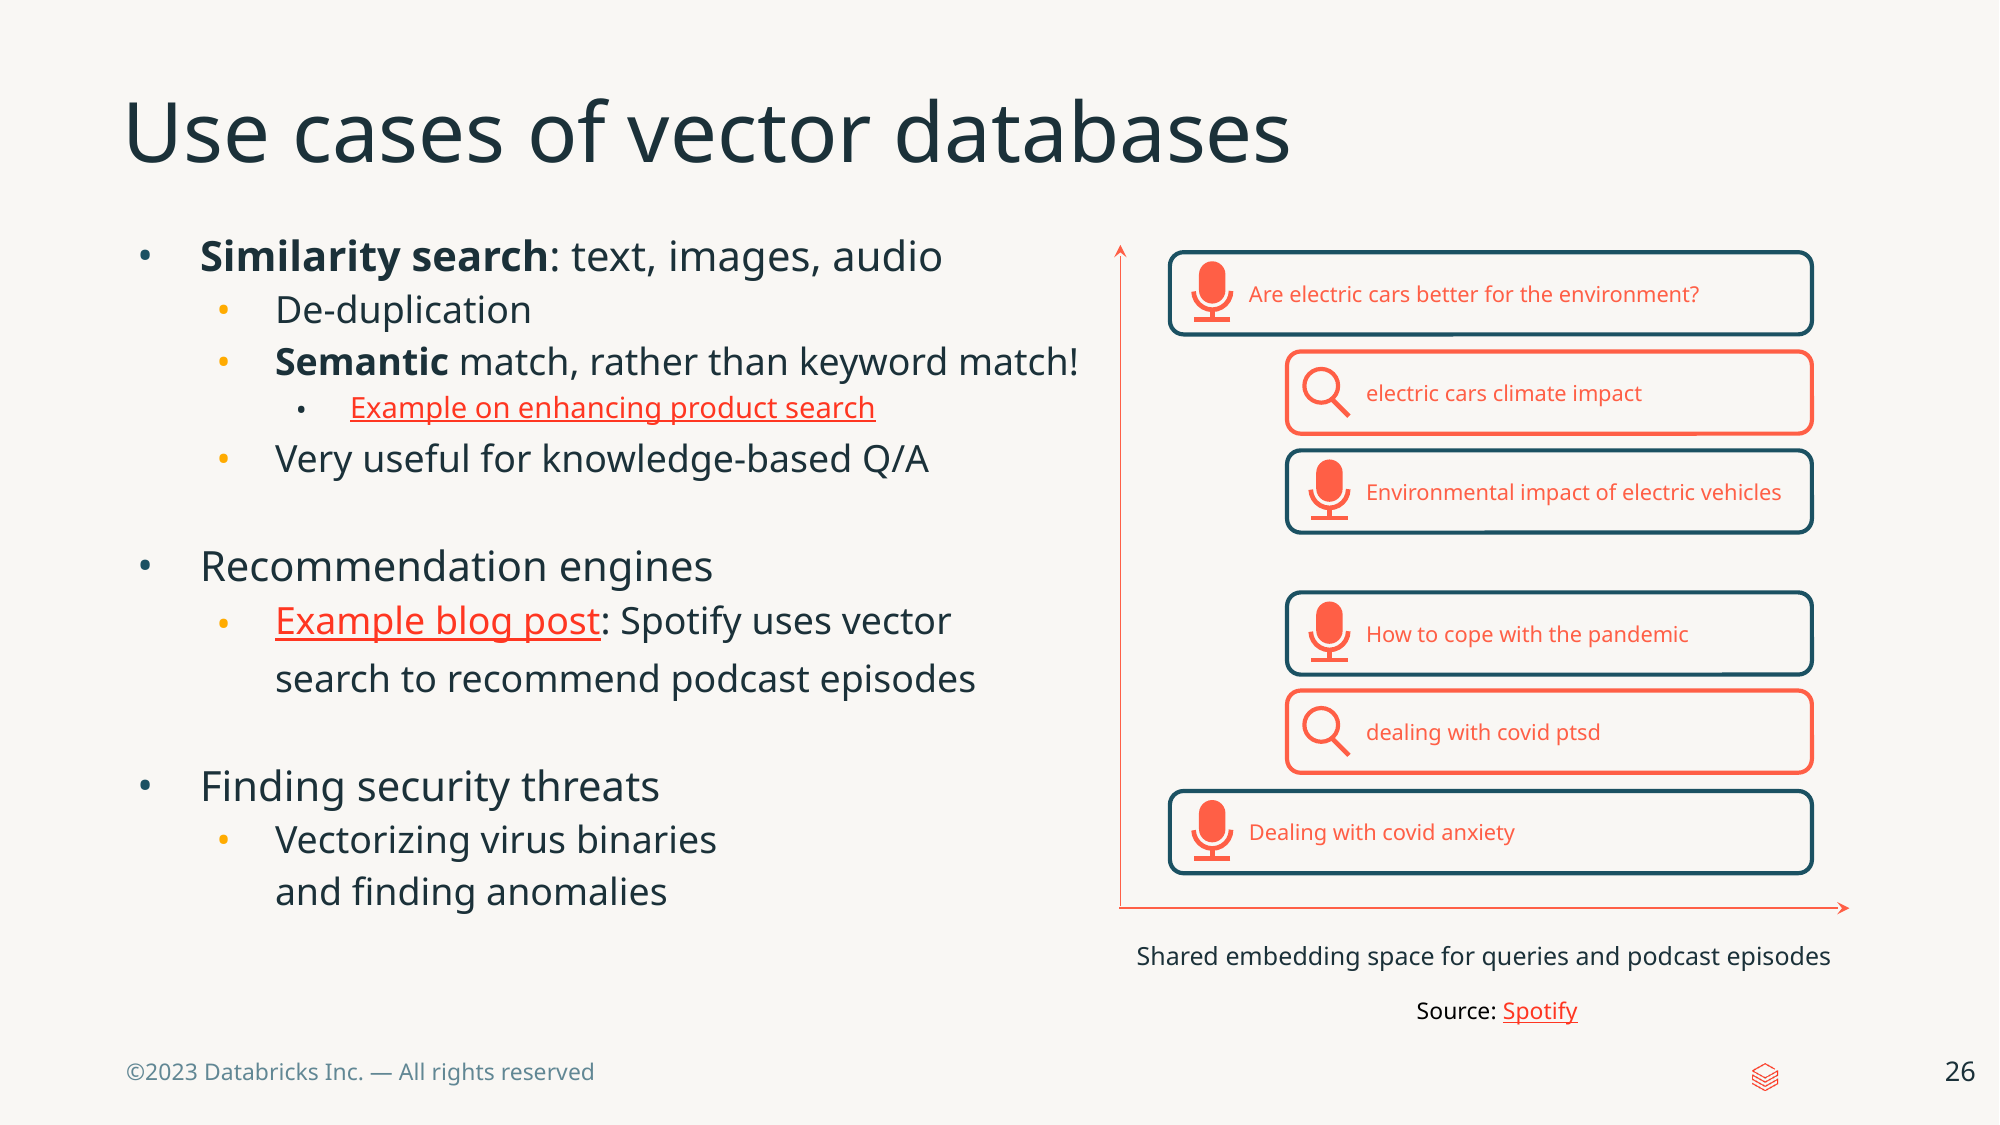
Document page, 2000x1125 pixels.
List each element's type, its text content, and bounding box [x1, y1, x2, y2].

slide_number ‹#› [1871, 1038, 1992, 1125]
text_box Source: Spotify [1316, 995, 1678, 1029]
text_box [1119, 244, 1850, 987]
title Use cases of vector databases [122, 87, 1872, 184]
picture [1749, 1061, 1781, 1093]
list Similarity search: text, images, audio De-duplication Semantic match, rather than keyword match! Example on enhancing product search Very useful for knowledge-based Q/A Recommendation engines Example blog post: Spotify uses vector search to recommend podcast episodes Finding security threats Vectorizing virus binaries and finding anomalies [124, 222, 1200, 903]
